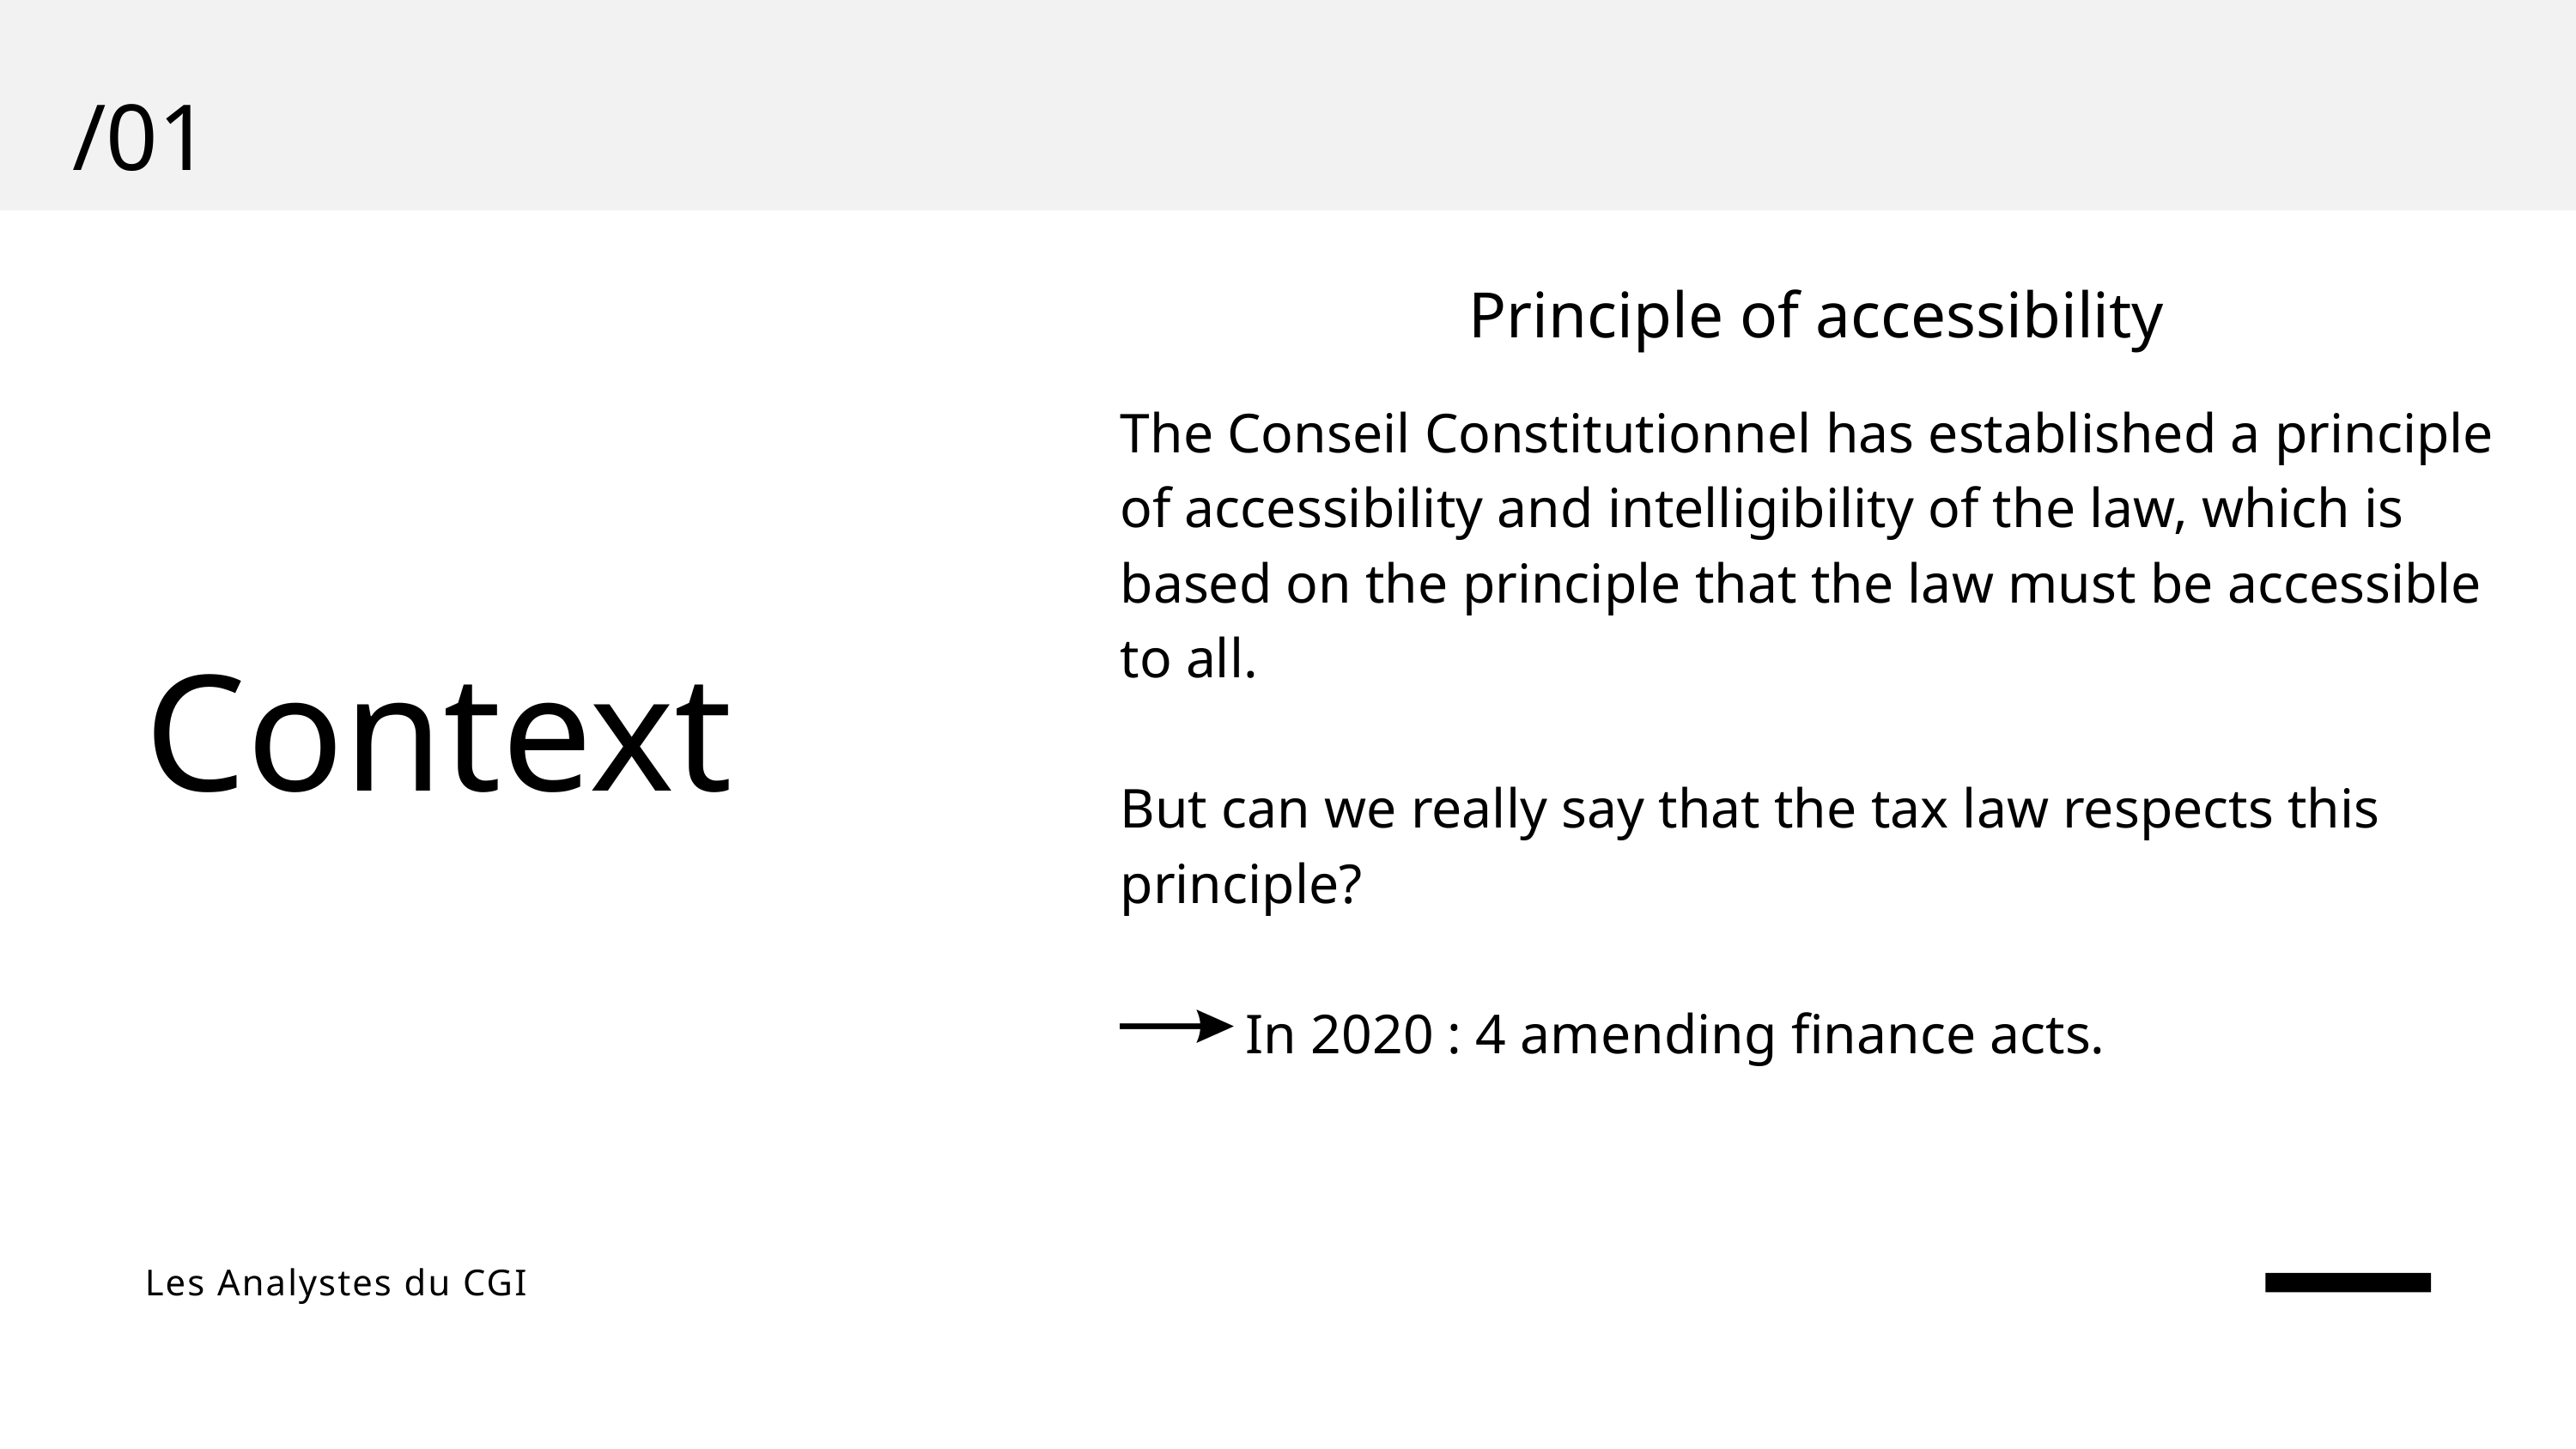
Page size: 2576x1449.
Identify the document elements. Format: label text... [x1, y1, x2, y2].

text_box /01 [72, 61, 218, 189]
text_box Les Analystes du CGI [144, 1260, 787, 1304]
text_box [2265, 1272, 2432, 1293]
text_box [0, 0, 2576, 210]
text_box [1120, 270, 2530, 1179]
text_box Context [144, 629, 920, 823]
